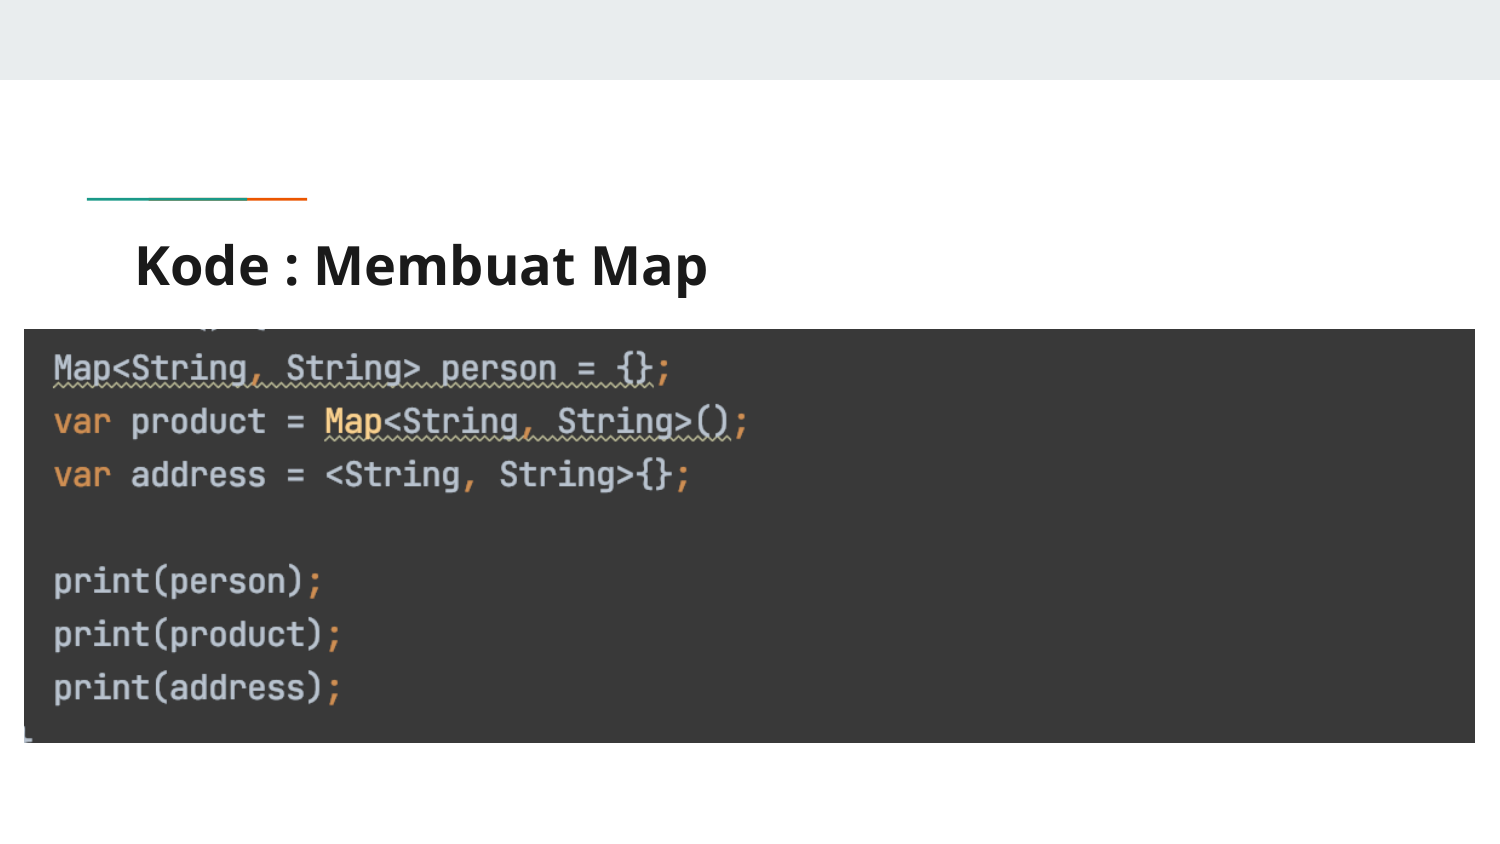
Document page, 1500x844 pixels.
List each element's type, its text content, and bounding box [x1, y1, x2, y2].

picture [24, 328, 1476, 744]
title Kode : Membuat Map [119, 216, 1381, 305]
